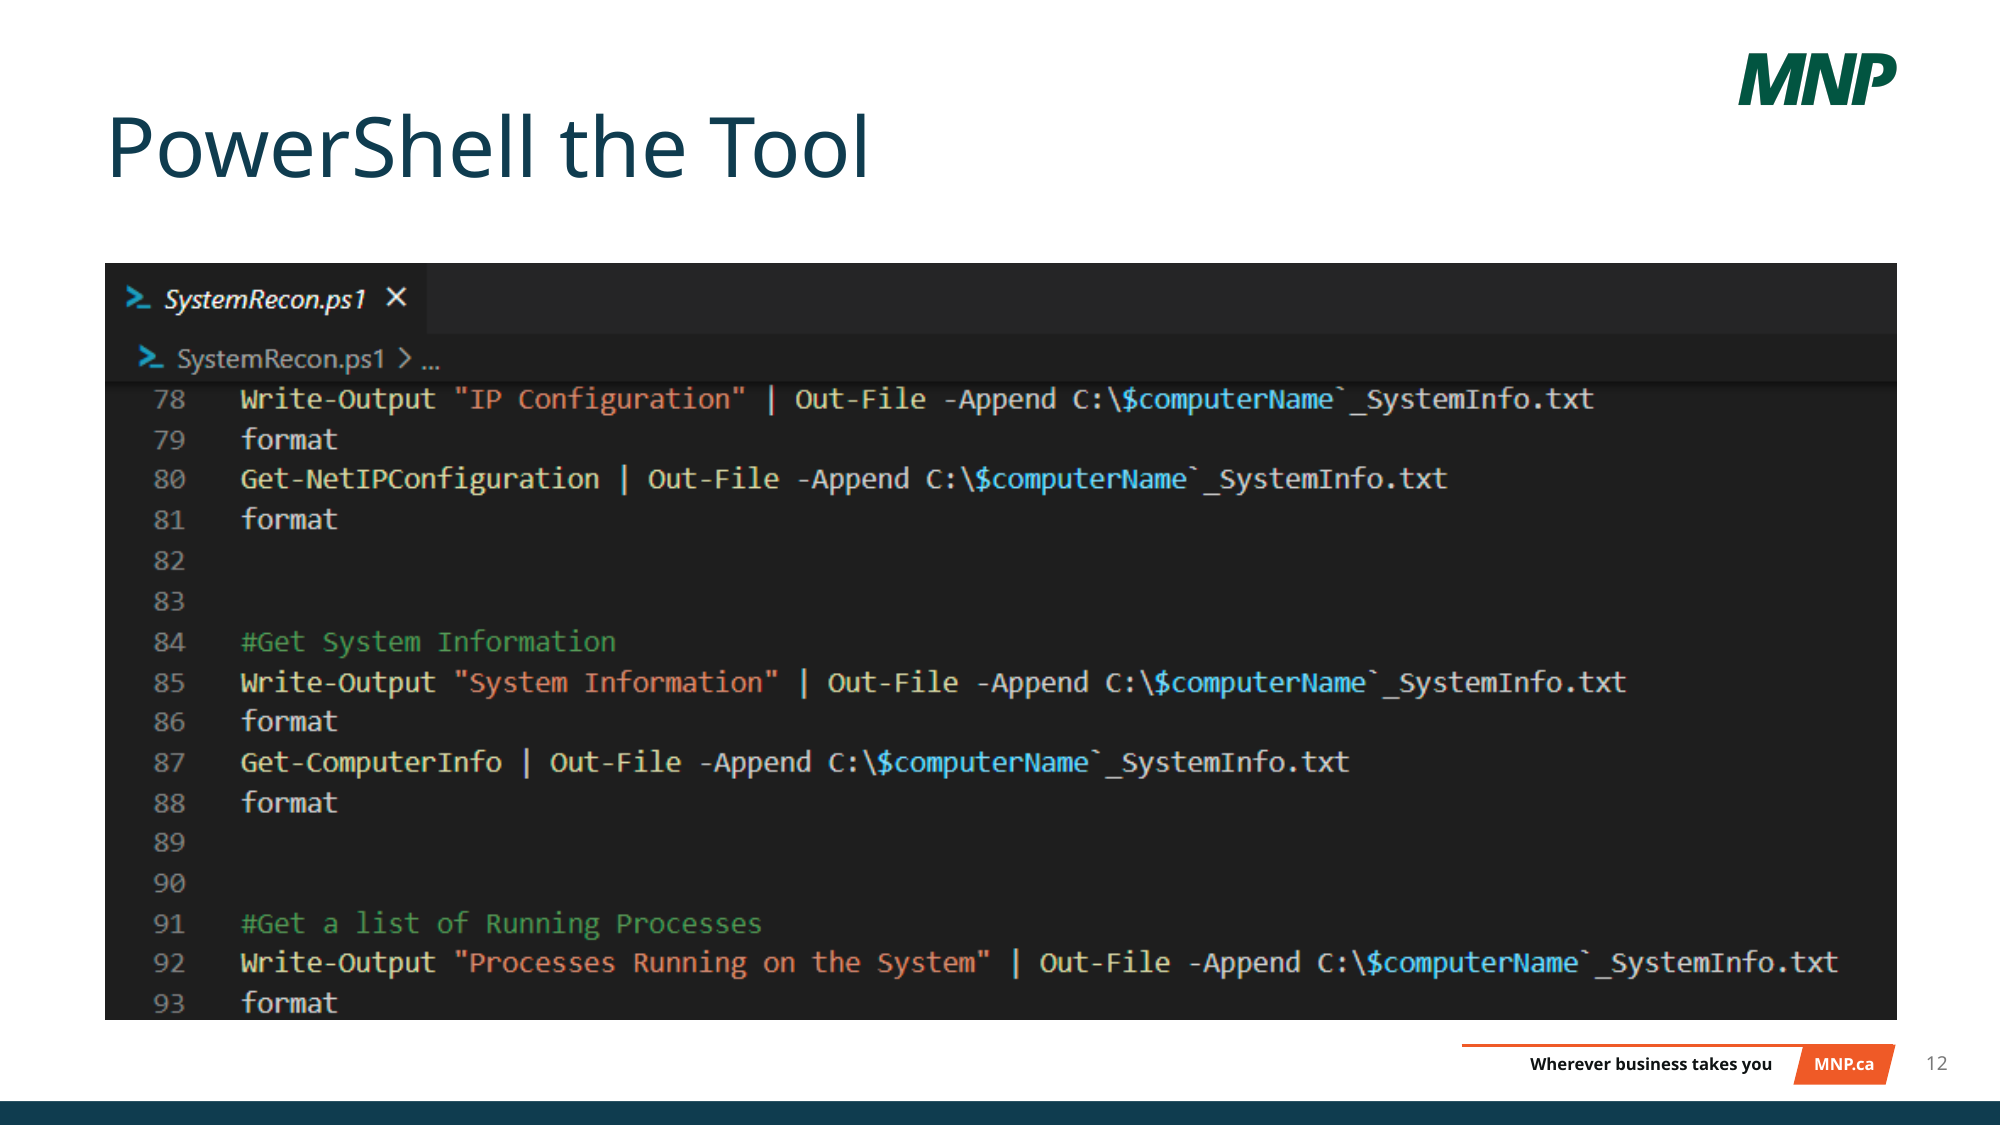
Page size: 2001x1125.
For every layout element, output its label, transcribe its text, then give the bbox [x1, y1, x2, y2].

picture [105, 263, 1897, 1020]
picture [1733, 48, 1905, 79]
text_box [103, 667, 1895, 1085]
text_box [923, 79, 1924, 140]
title PowerShell the Tool [105, 105, 1896, 197]
slide_number 12 [1895, 1043, 1978, 1085]
